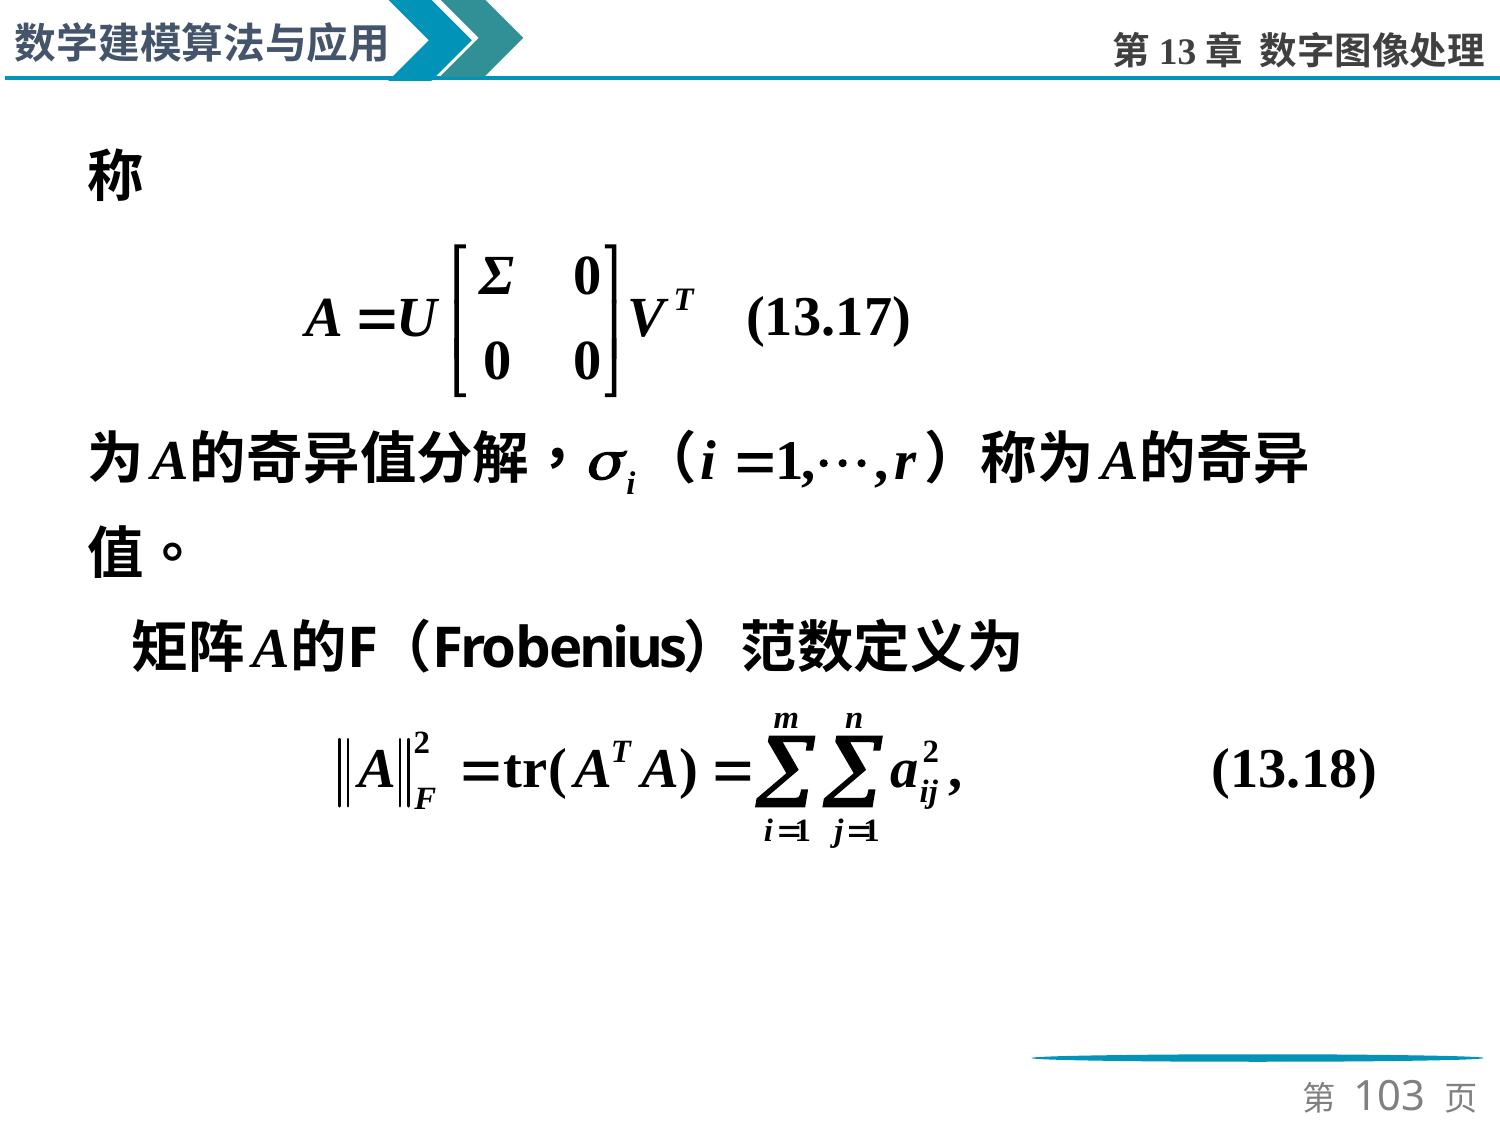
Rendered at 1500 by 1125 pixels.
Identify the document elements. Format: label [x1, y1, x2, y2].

text_box [87, 132, 1377, 963]
